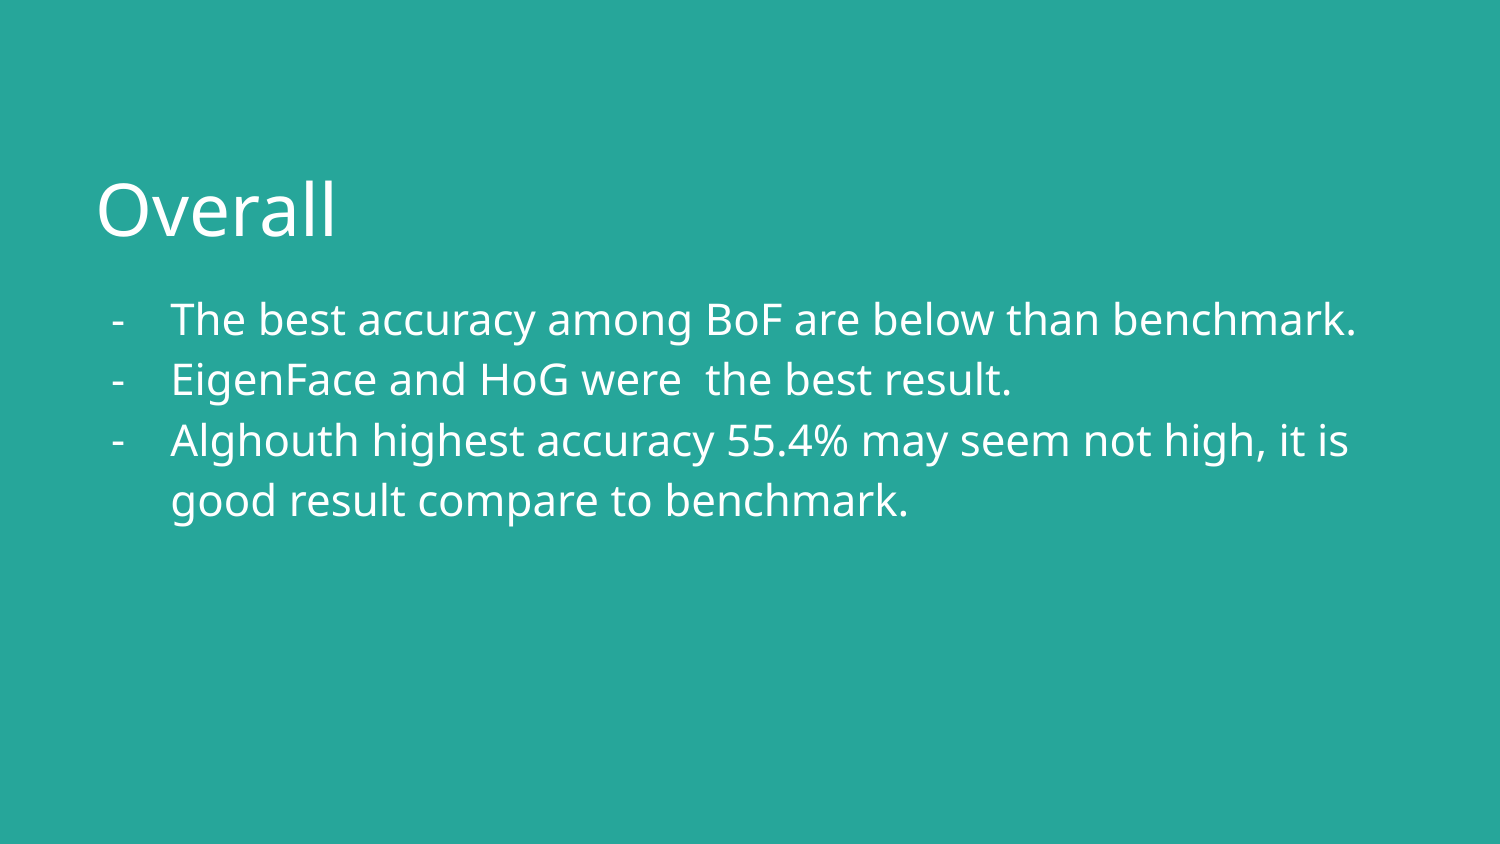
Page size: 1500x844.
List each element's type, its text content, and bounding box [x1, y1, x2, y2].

title Overall The best accuracy among BoF are below than benchmark. EigenFace and HoG were the best result. Alghouth highest accuracy 55.4% may seem not high, it is good result compare to benchmark. [80, 86, 1401, 758]
